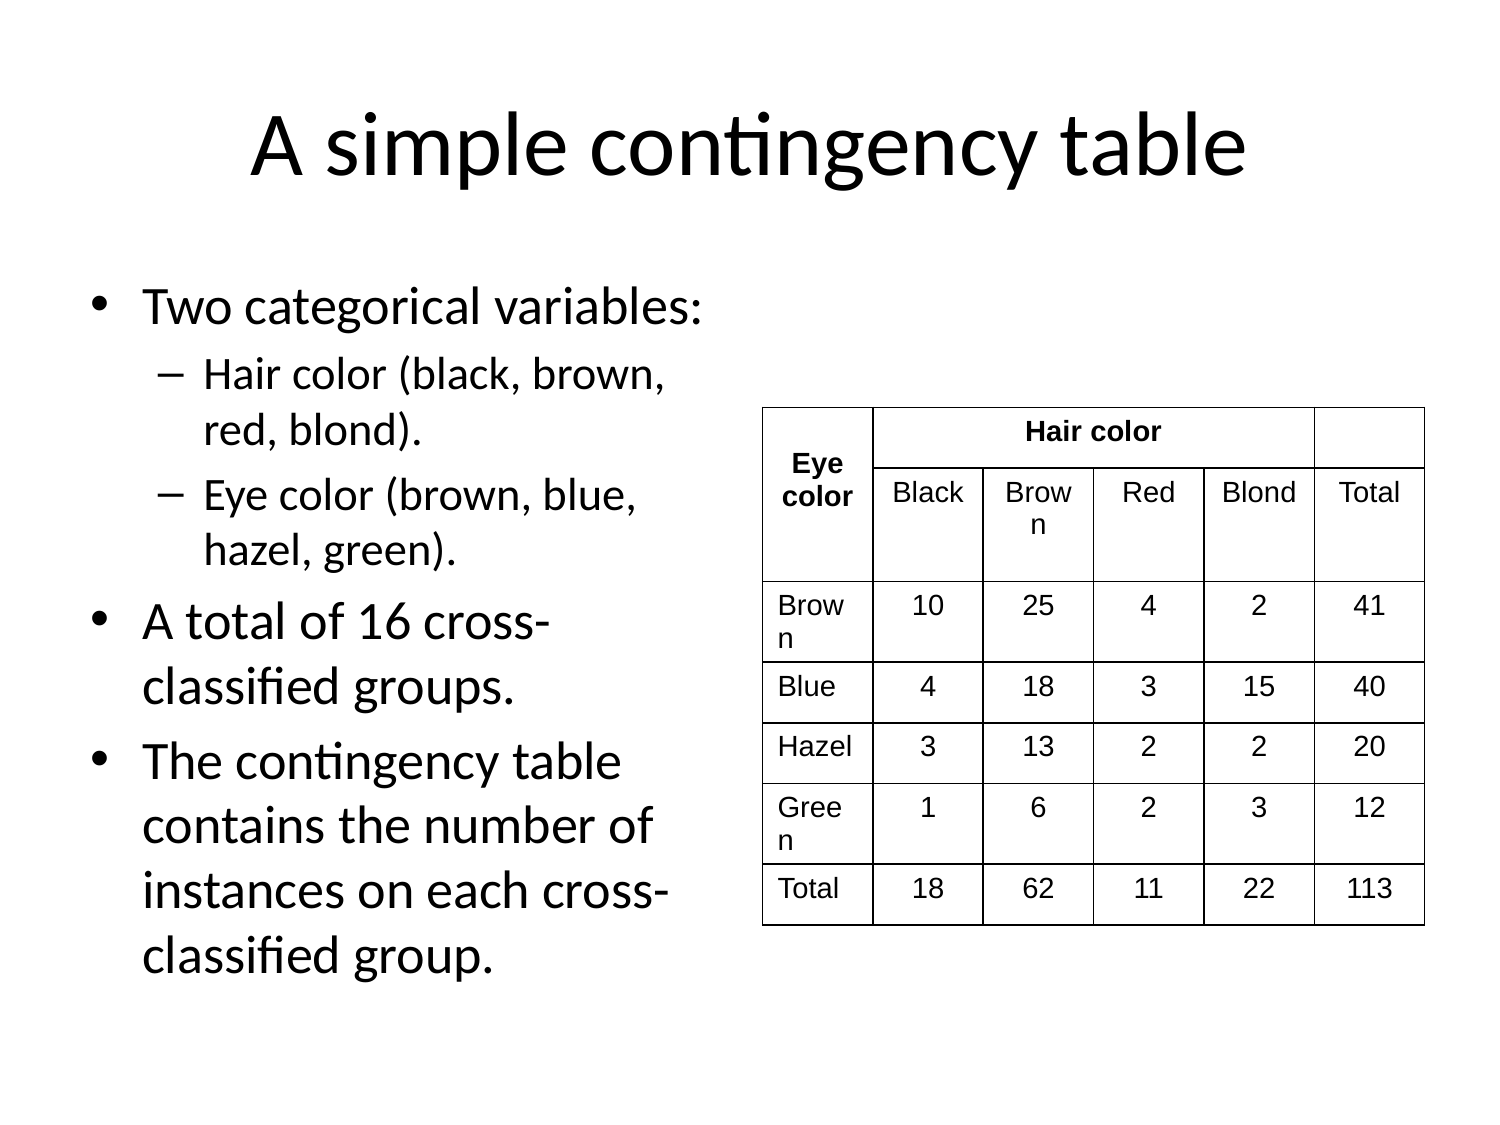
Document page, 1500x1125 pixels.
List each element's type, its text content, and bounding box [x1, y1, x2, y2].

table_cell 3 [1094, 663, 1203, 722]
table_cell 12 [1315, 784, 1424, 863]
table_cell 3 [1205, 784, 1314, 863]
table_cell Blond [1205, 469, 1314, 581]
table_cell Total [1315, 469, 1424, 581]
table_cell Red [1094, 469, 1203, 581]
table_cell 113 [1315, 865, 1424, 924]
table_cell 18 [984, 663, 1093, 722]
table_cell 2 [1094, 784, 1203, 863]
table_cell 3 [874, 724, 982, 783]
table_cell 18 [874, 865, 982, 924]
table_header Hair color [874, 408, 1314, 467]
table_cell 4 [1094, 582, 1203, 661]
table_cell 2 [1205, 724, 1314, 783]
table_cell 62 [984, 865, 1093, 924]
table_cell 25 [984, 582, 1093, 661]
table_cell 2 [1205, 582, 1314, 661]
table_cell 13 [984, 724, 1093, 783]
list Two categorical variables: Hair color (black, brown, red, blond). Eye color (brown, blue, hazel, green). A total of 16 cross-classified groups. The contingency table contains the number of instances on each cross-classified group. [75, 262, 738, 1005]
table_cell Brown [763, 582, 872, 661]
table_cell Hazel [763, 724, 872, 783]
table_cell 40 [1315, 663, 1424, 722]
title A simple contingency table [75, 45, 1425, 233]
table_cell 6 [984, 784, 1093, 863]
table_cell 10 [874, 582, 982, 661]
table_cell 4 [874, 663, 982, 722]
table_cell 41 [1315, 582, 1424, 661]
table_cell 22 [1205, 865, 1314, 924]
table_cell Brown [984, 469, 1093, 581]
table_cell 15 [1205, 663, 1314, 722]
table_cell 1 [874, 784, 982, 863]
table_cell Blue [763, 663, 872, 722]
table_cell Total [763, 865, 872, 924]
table_cell Black [874, 469, 982, 581]
table_header [1315, 408, 1424, 467]
table_cell 20 [1315, 724, 1424, 783]
table_cell Green [763, 784, 872, 863]
table_header Eye color [763, 408, 872, 581]
table_cell 11 [1094, 865, 1203, 924]
table_cell 2 [1094, 724, 1203, 783]
